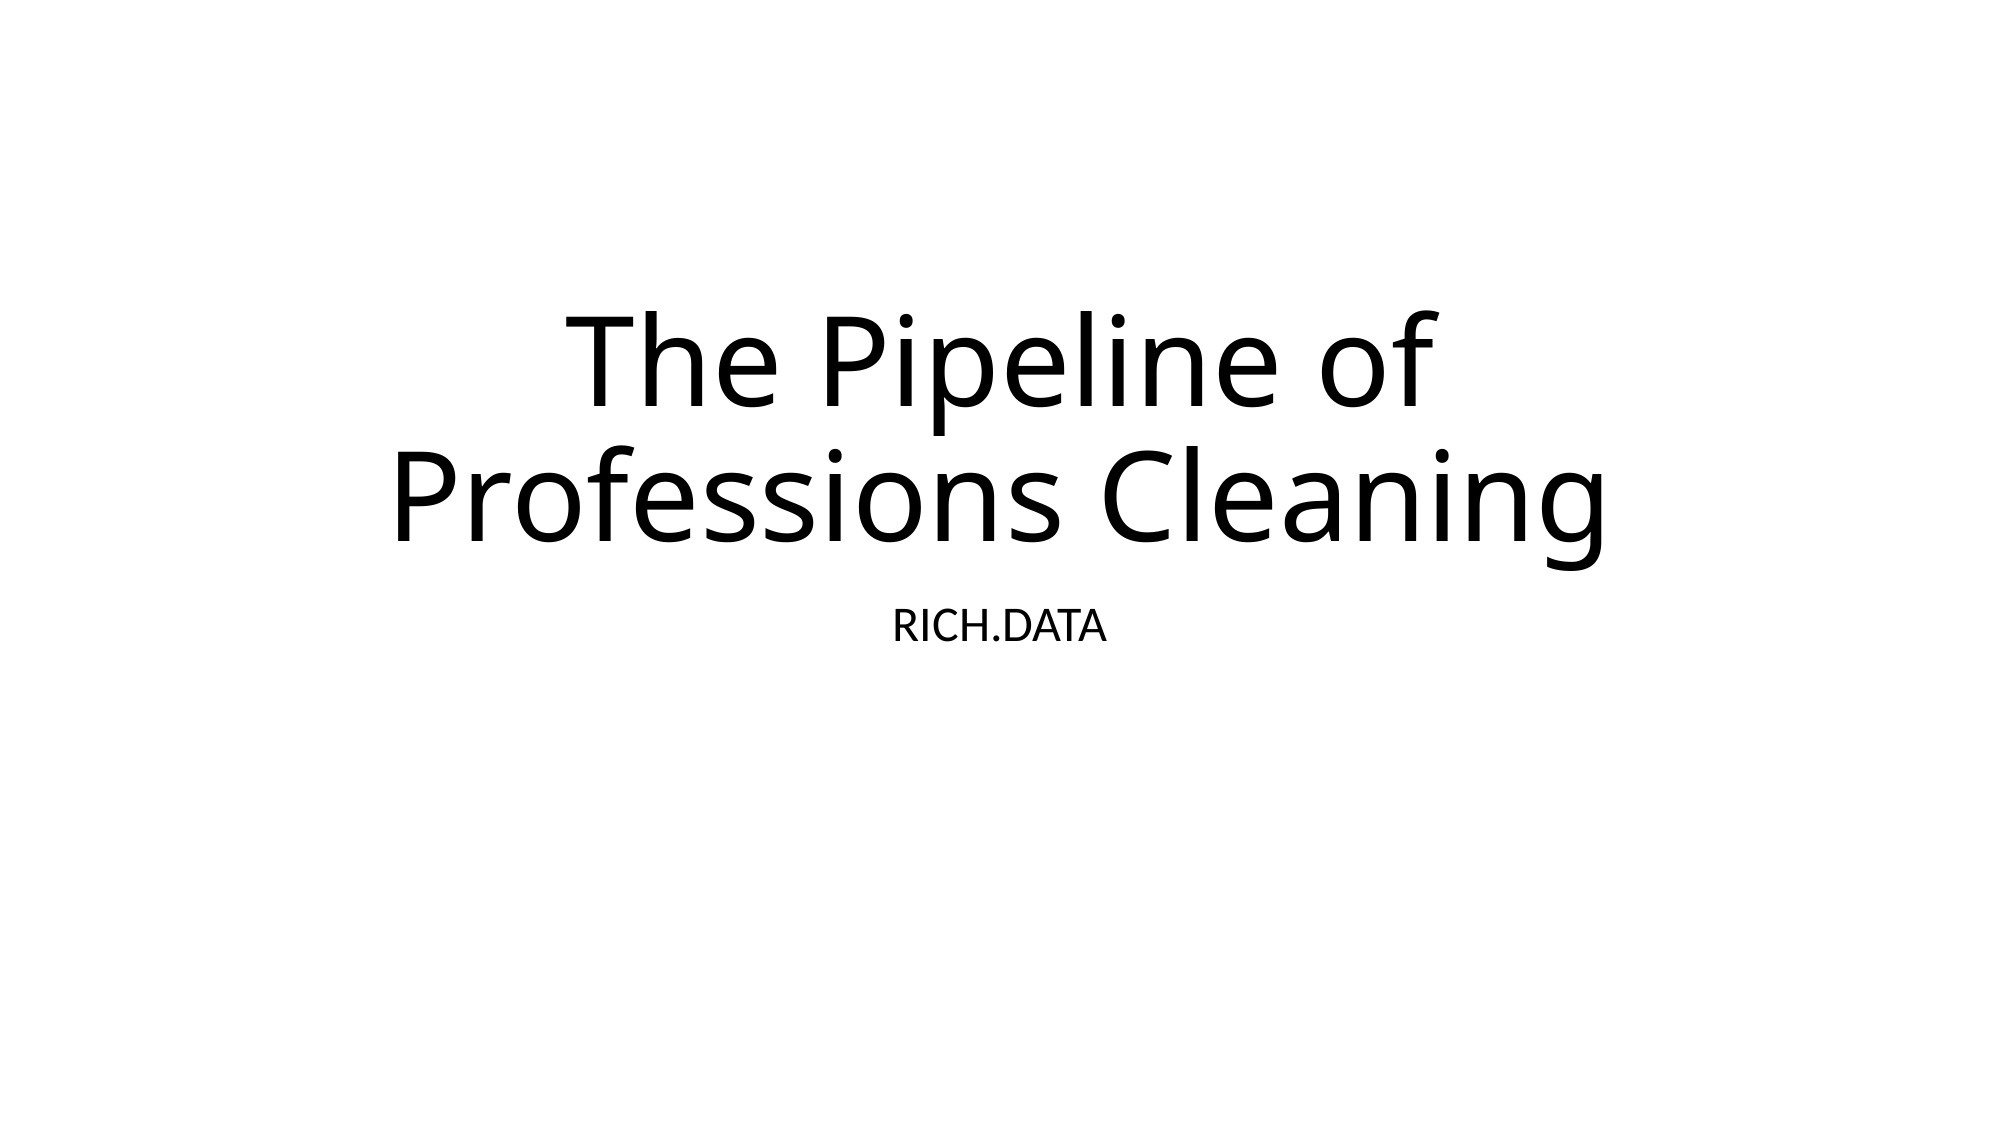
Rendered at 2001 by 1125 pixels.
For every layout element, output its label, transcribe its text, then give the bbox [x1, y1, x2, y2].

subtitle RICH.DATA [249, 590, 1750, 863]
title The Pipeline of Professions Cleaning [249, 184, 1750, 576]
